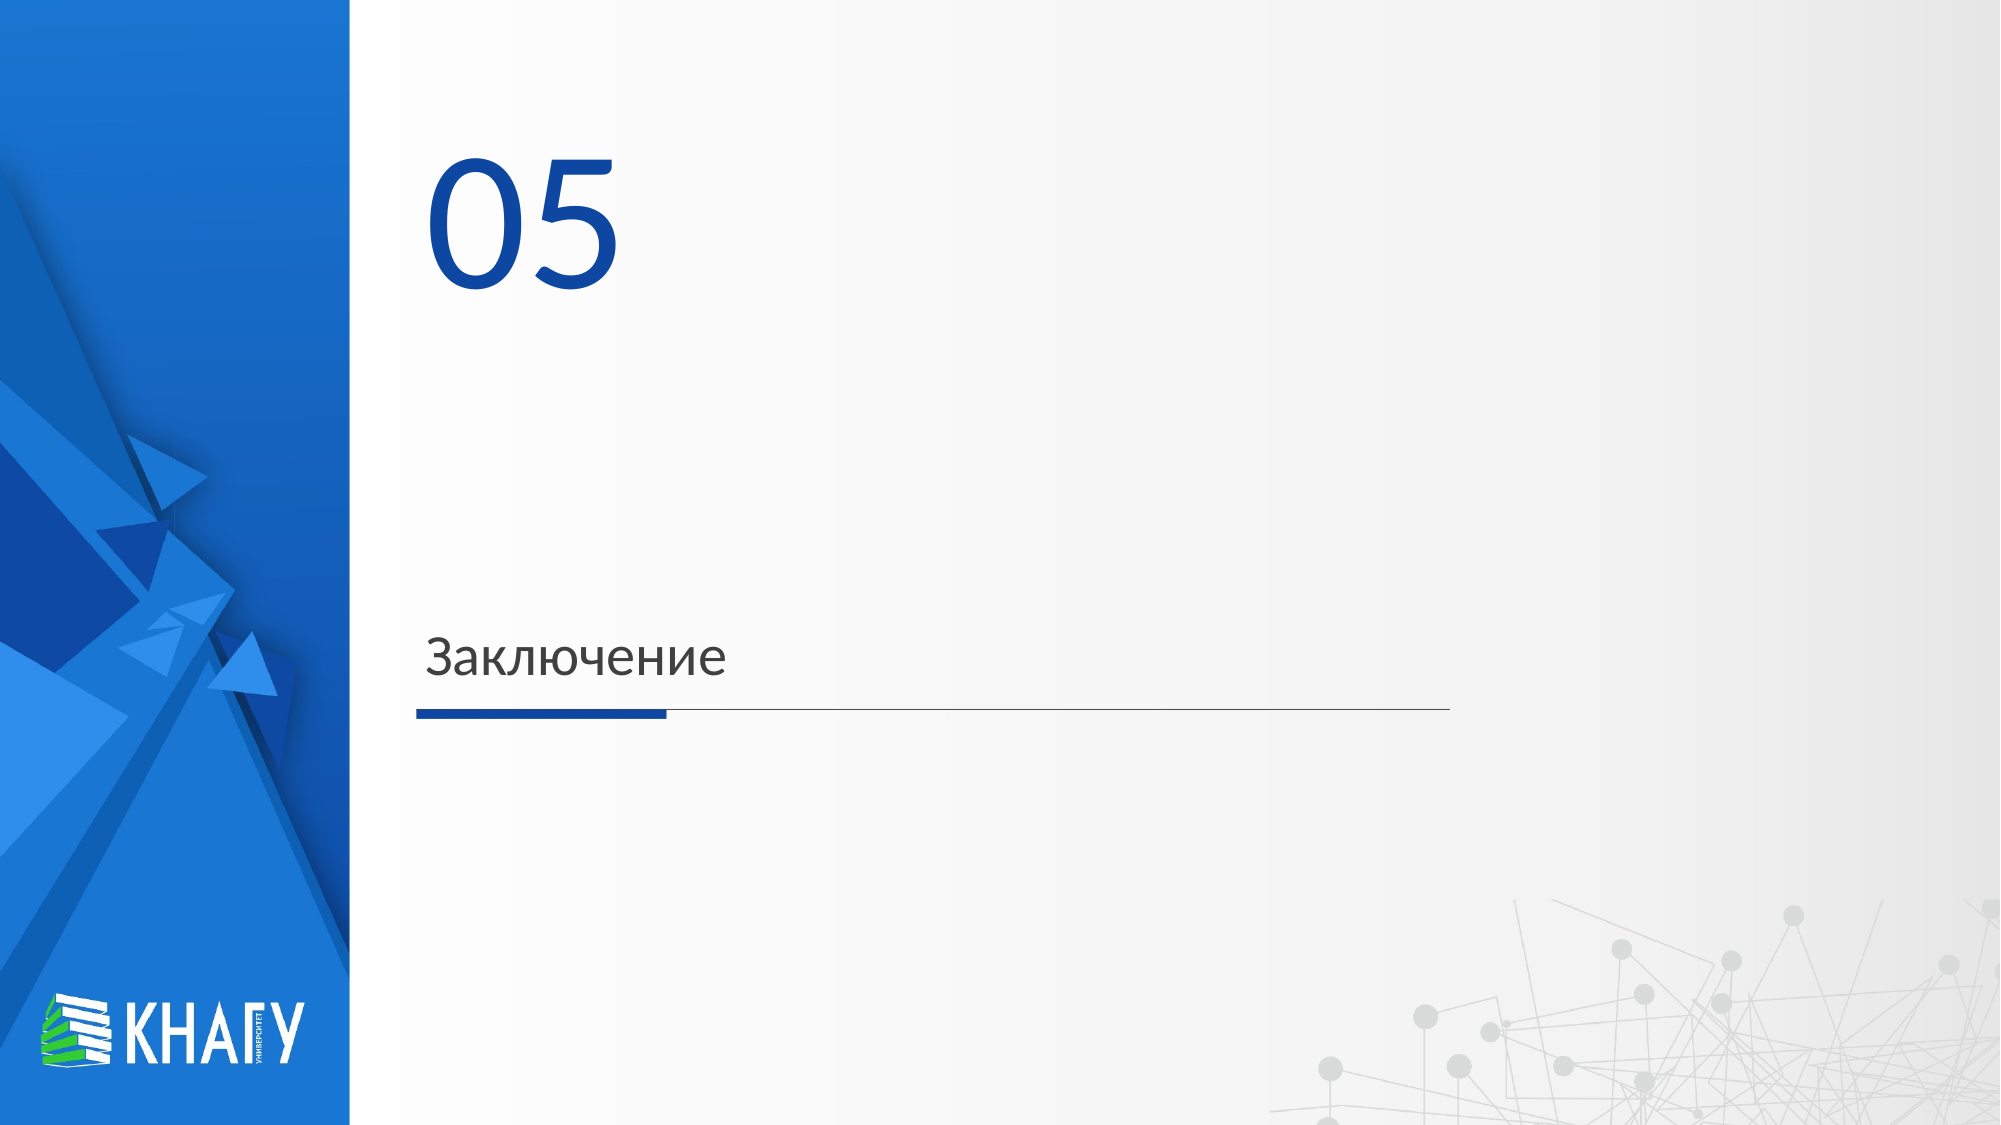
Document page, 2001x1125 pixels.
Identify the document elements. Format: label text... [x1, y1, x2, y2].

list 05 [409, 108, 730, 375]
list Заключение [409, 617, 1921, 703]
picture [0, 0, 2000, 1125]
